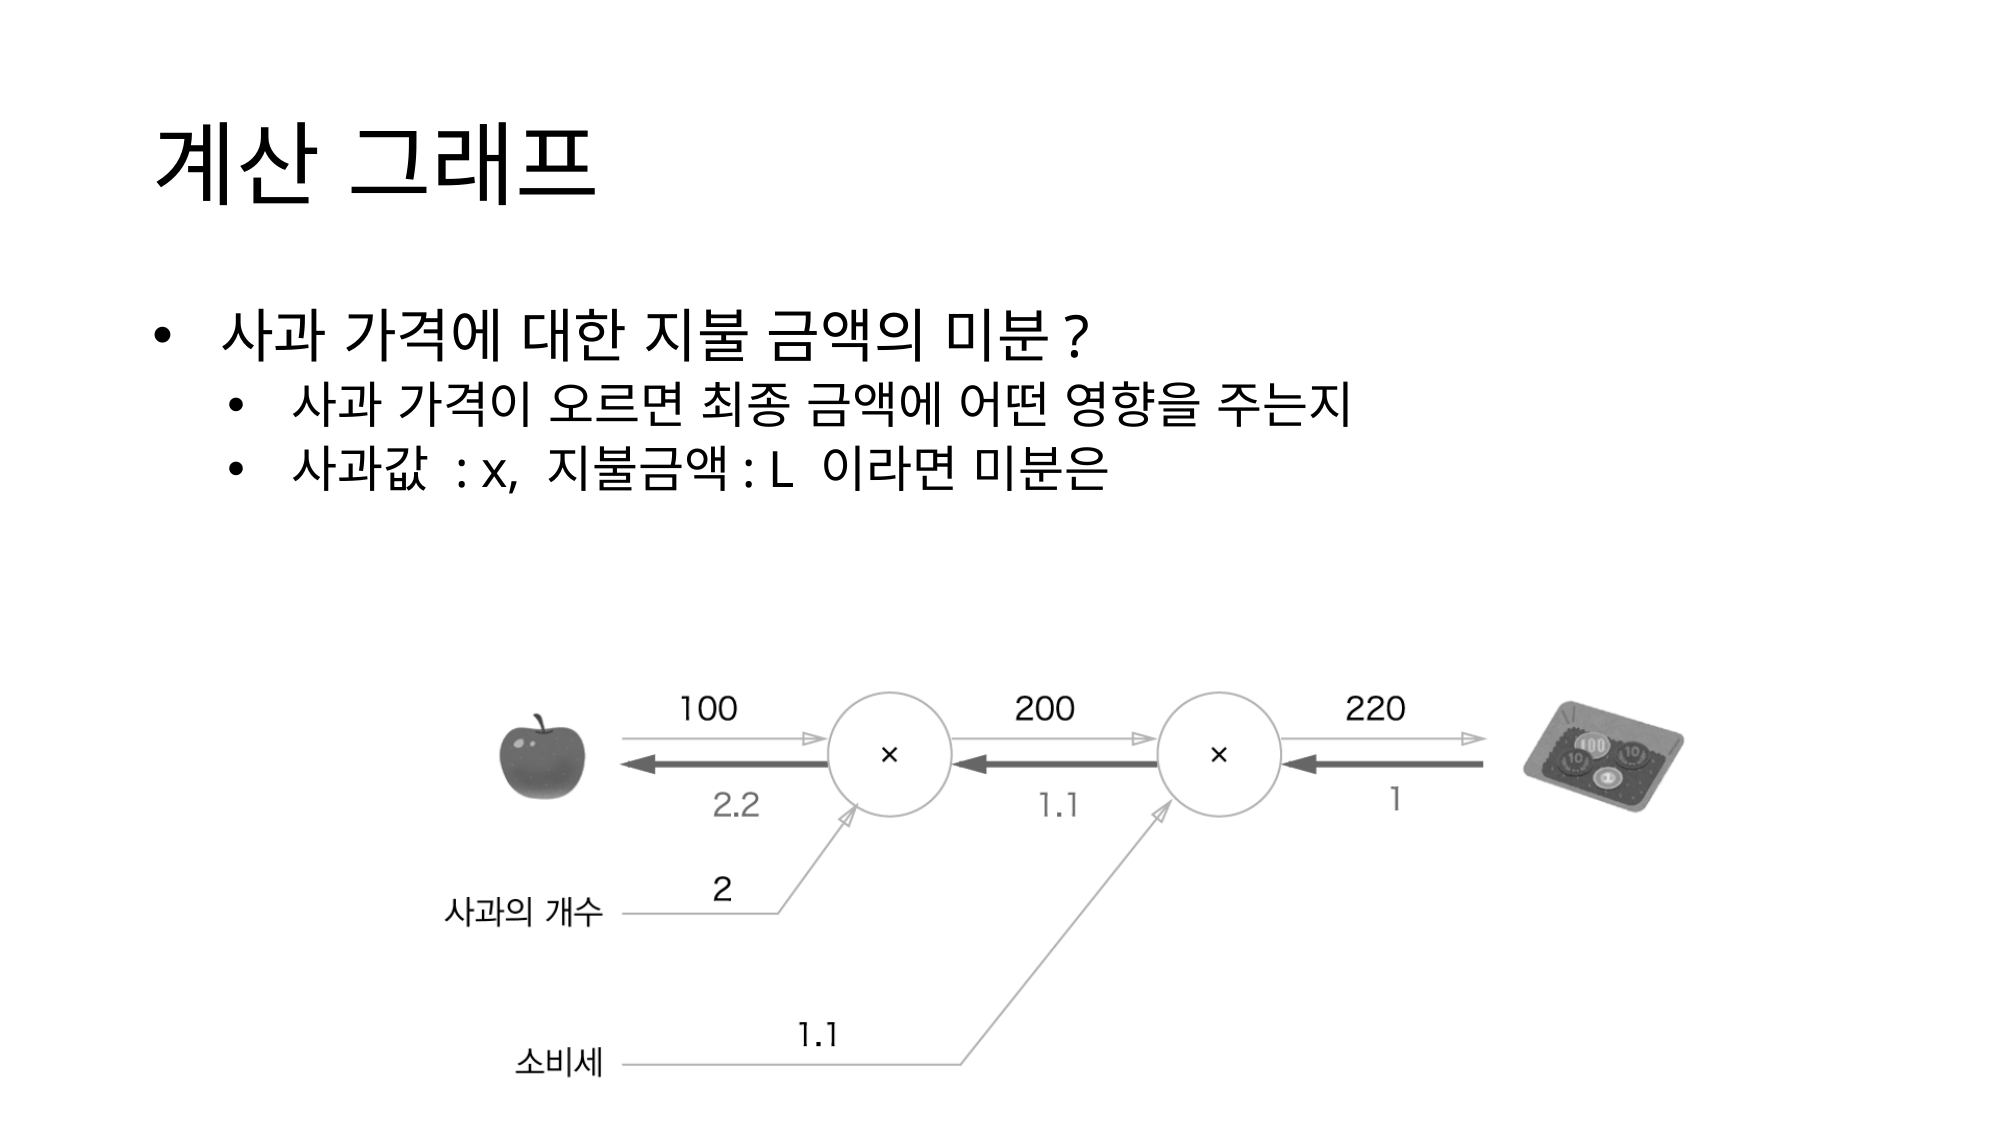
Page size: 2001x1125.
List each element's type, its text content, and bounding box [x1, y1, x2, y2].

title 계산 그래프 [137, 59, 1863, 278]
picture [433, 679, 1700, 1090]
